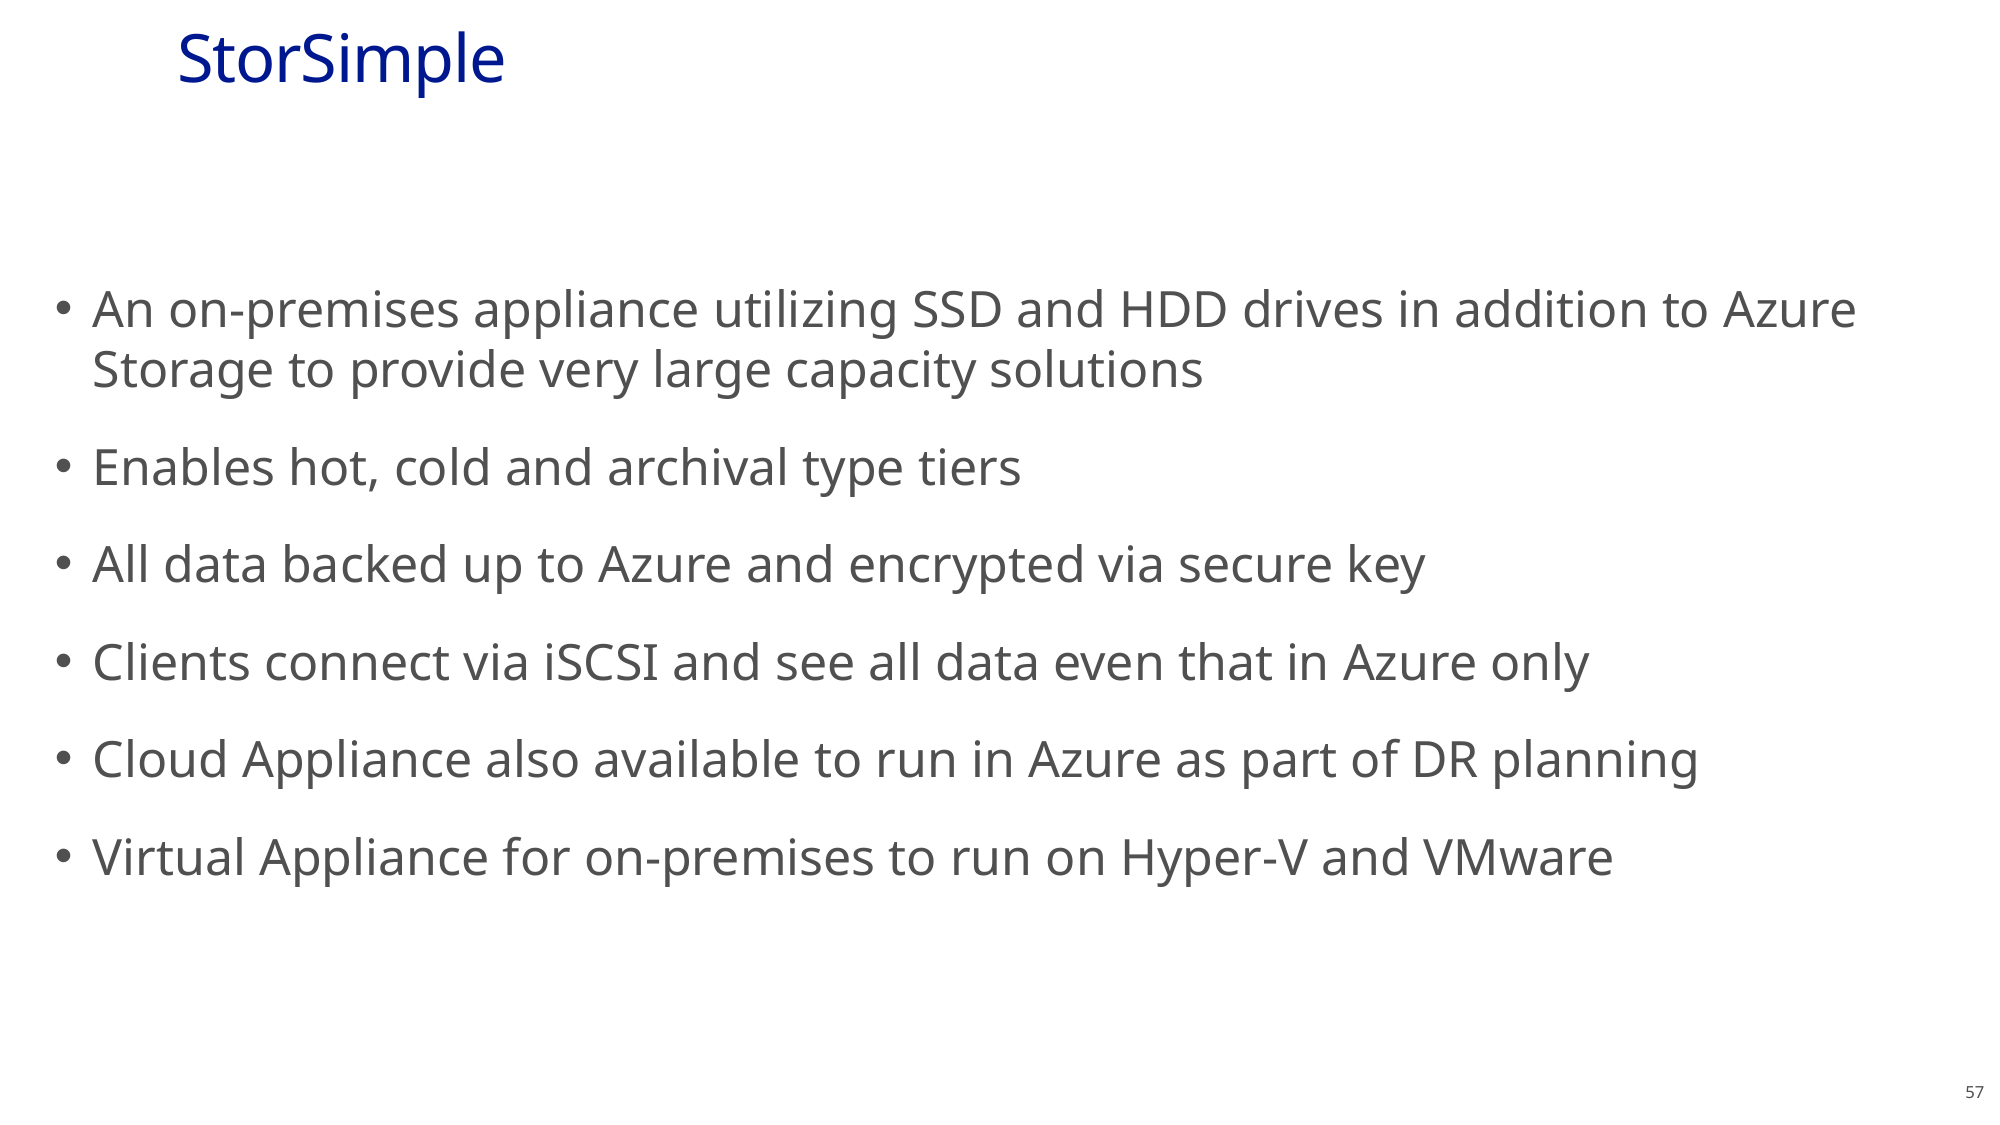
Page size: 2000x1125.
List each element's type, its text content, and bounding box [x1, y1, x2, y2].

list An on-premises appliance utilizing SSD and HDD drives in addition to Azure Storage to provide very large capacity solutions Enables hot, cold and archival type tiers All data backed up to Azure and encrypted via secure key Clients connect via iSCSI and see all data even that in Azure only Cloud Appliance also available to run in Azure as part of DR planning Virtual Appliance for on-premises to run on Hyper-V and VMware [24, 262, 1975, 1011]
slide_number 57 [1874, 1062, 2000, 1125]
title StorSimple [124, 0, 2000, 106]
